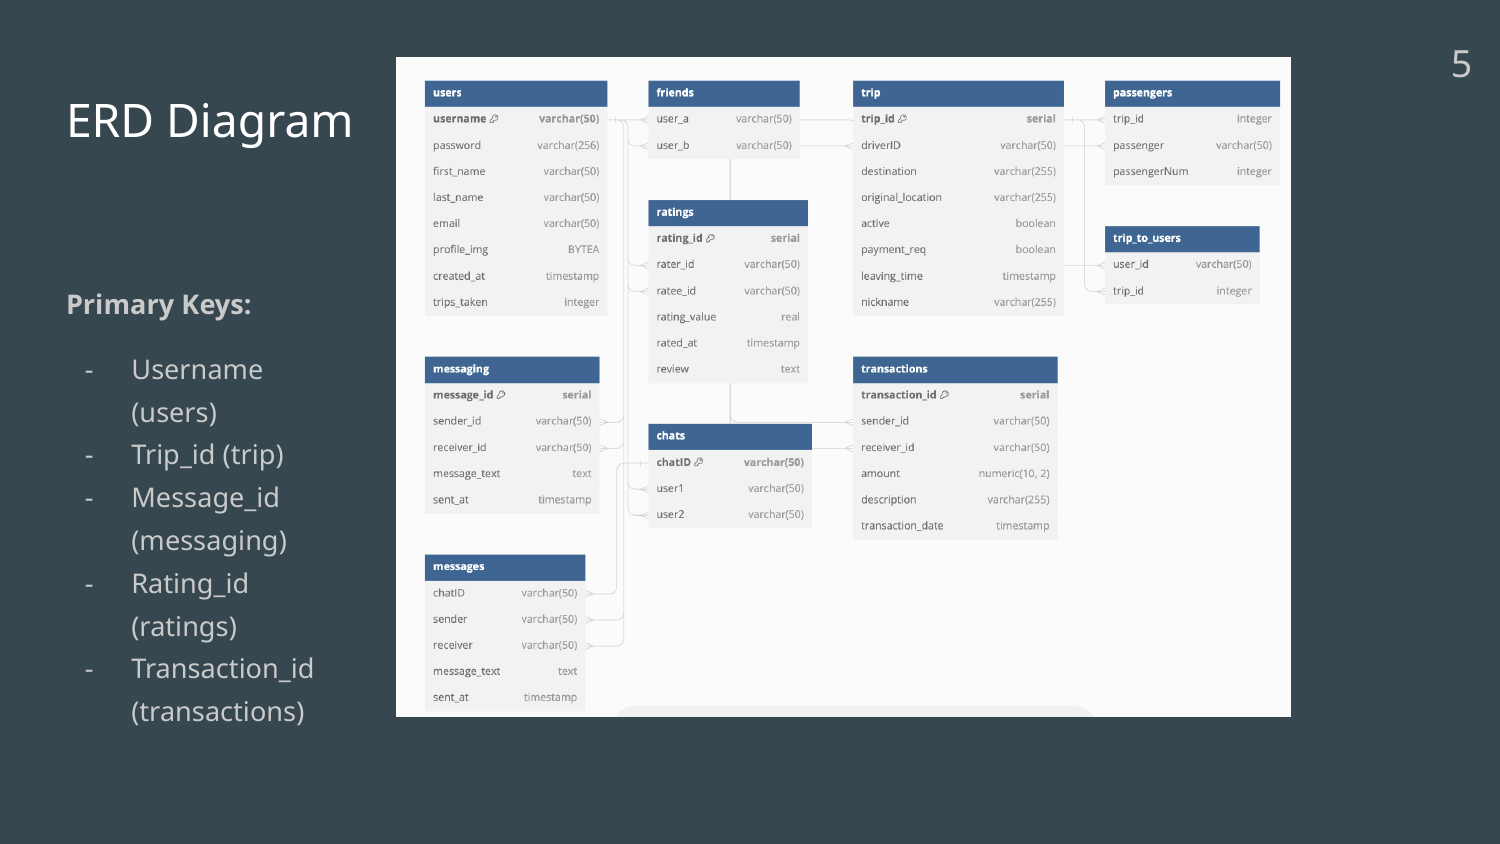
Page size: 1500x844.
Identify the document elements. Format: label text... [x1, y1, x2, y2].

title ERD Diagram [51, 72, 379, 167]
text_box 5 [1435, 25, 1491, 100]
list Primary Keys: Username (users) Trip_id (trip) Message_id (messaging) Rating_id (ratings) Transaction_id (transactions) [51, 264, 354, 750]
picture [395, 57, 1292, 717]
